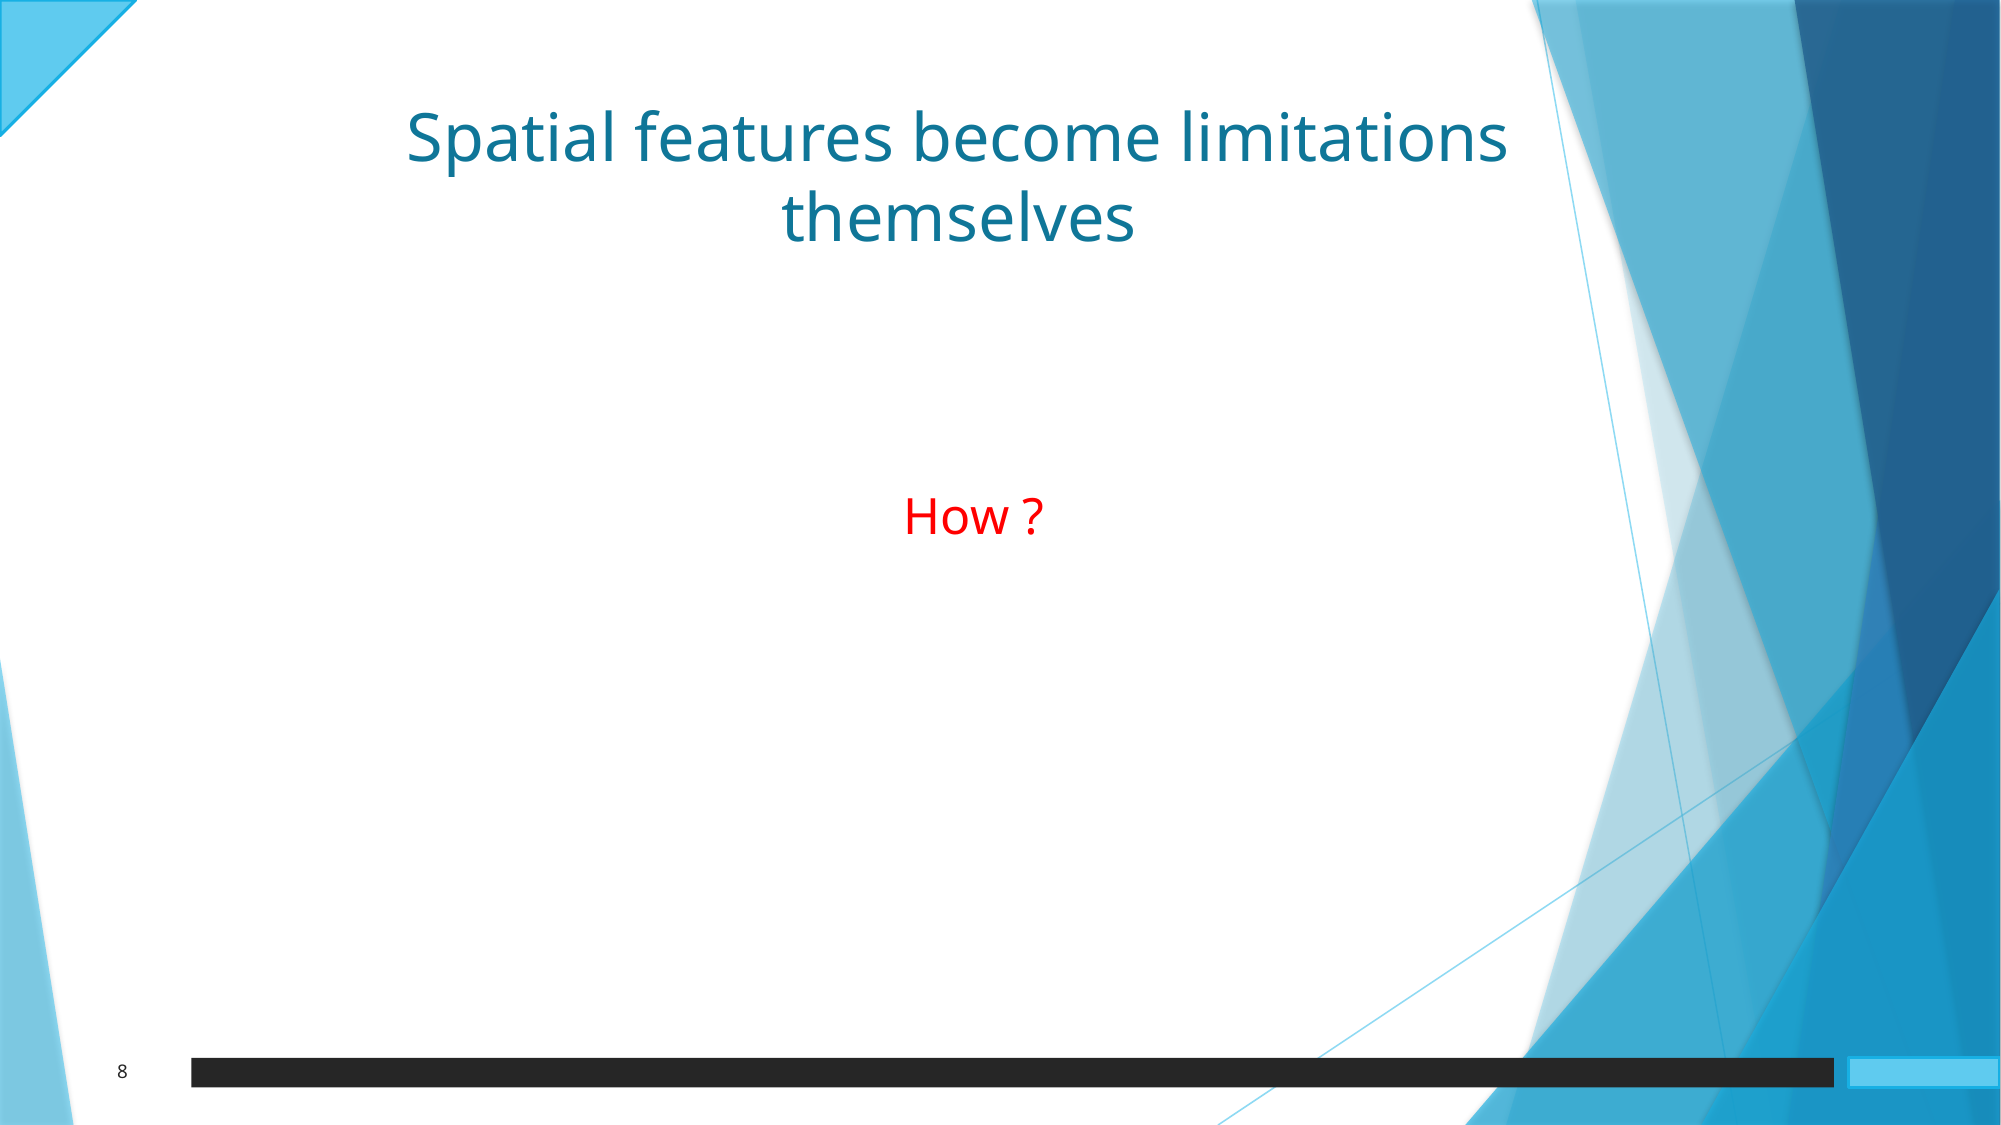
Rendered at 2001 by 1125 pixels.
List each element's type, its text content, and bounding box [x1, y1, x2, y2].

slide_number 8 [67, 1042, 178, 1103]
text_box [1847, 1056, 2000, 1089]
text_box How ? [889, 476, 1072, 552]
text_box [190, 1056, 1835, 1089]
text_box Spatial features become limitations themselves [287, 87, 1631, 263]
text_box [0, 0, 138, 137]
